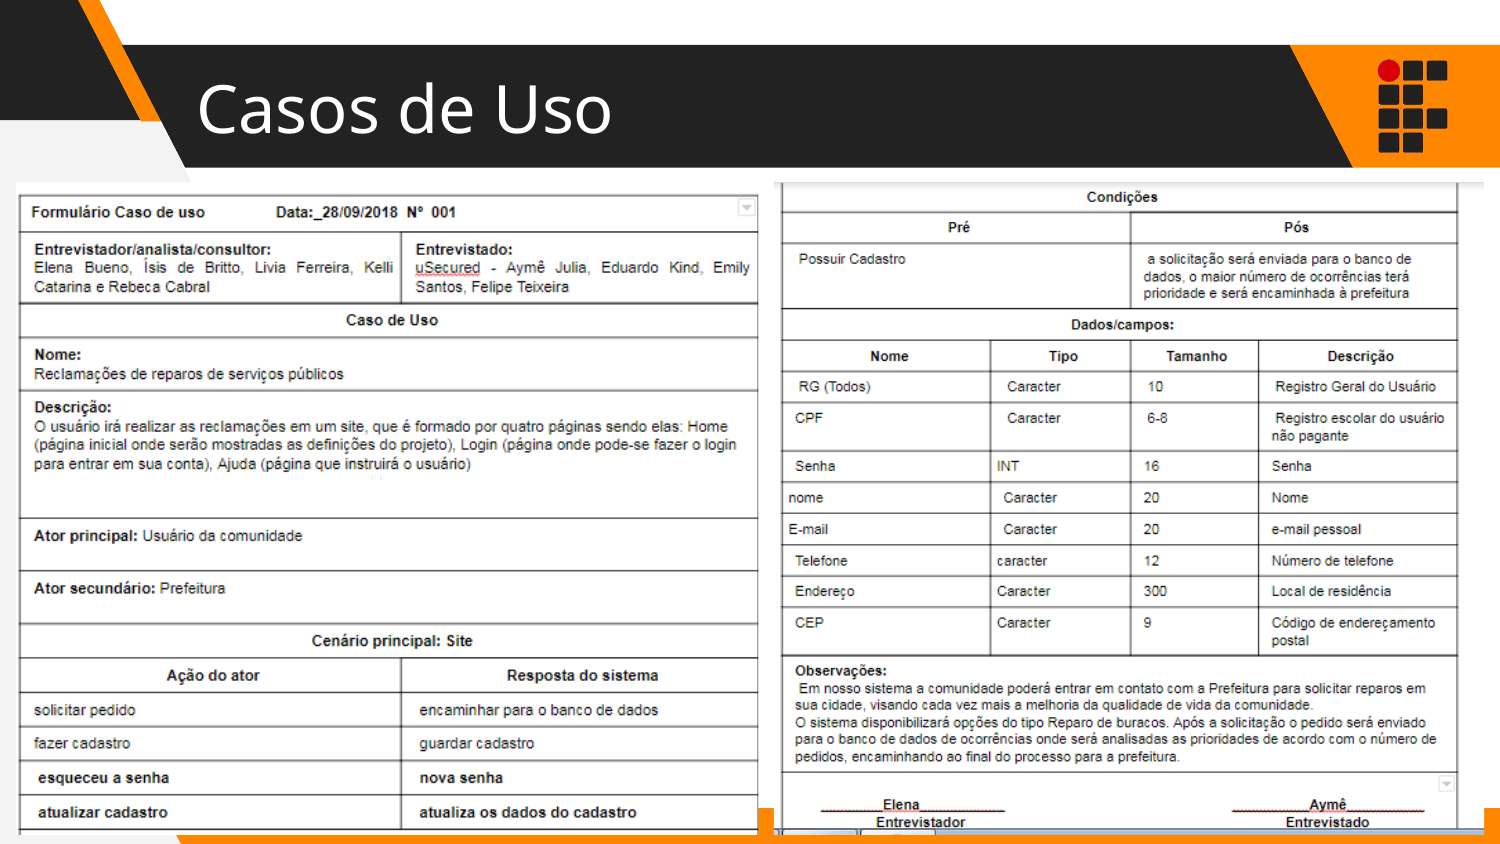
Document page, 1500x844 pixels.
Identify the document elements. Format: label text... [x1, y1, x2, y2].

picture [1373, 55, 1453, 159]
title Casos de Uso [181, 45, 1285, 169]
picture [15, 182, 759, 836]
picture [773, 182, 1485, 836]
